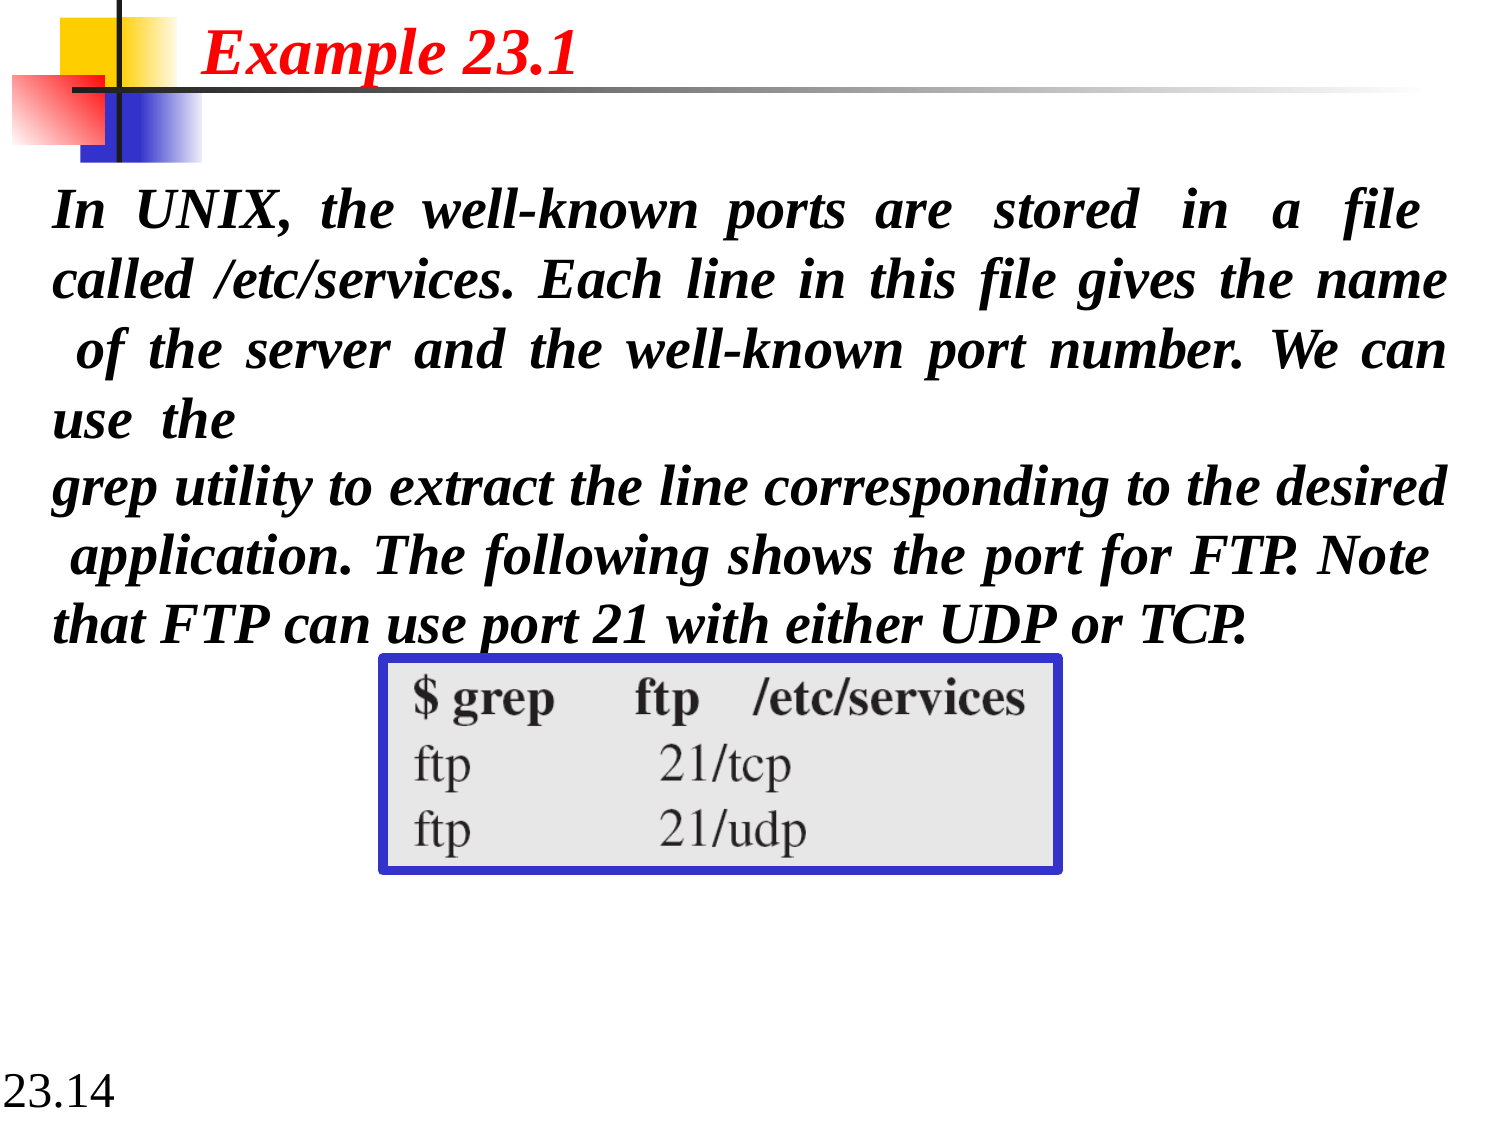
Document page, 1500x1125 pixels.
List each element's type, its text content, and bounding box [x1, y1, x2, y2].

picture [583, 87, 1422, 93]
picture [12, 17, 199, 162]
text_box [37, 162, 372, 668]
slide_number 23.14 [0, 1060, 122, 1125]
title Example 23.1 [199, 5, 583, 196]
text_box [583, 162, 1463, 668]
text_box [377, 652, 1063, 876]
text_box In UNIX, the well-known ports are stored in a file called /etc/services. Each line in this file gives the name of the server and the well-known port number. We can use the grep utility to extract the line corresponding to the desired application. The following shows the port for FTP. Note that FTP can use port 21 with either UDP or TCP. [50, 168, 1449, 658]
